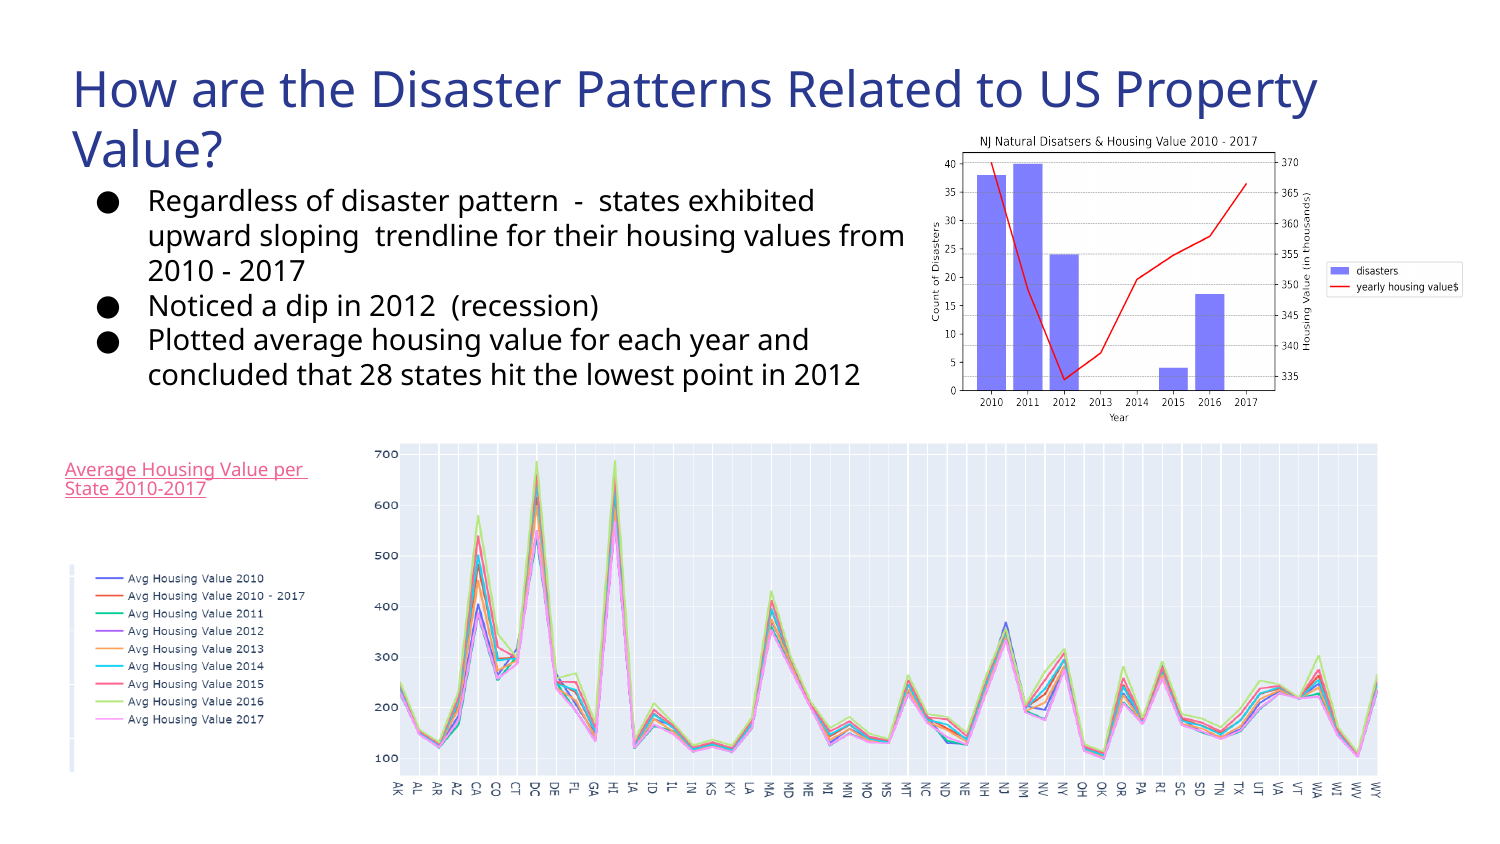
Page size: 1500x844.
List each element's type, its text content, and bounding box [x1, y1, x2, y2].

title How are the Disaster Patterns Related to US Property Value? [57, 42, 1456, 143]
text_box Average Housing Value per State 2010-2017 [49, 444, 326, 496]
picture [364, 128, 1469, 818]
text_box Regardless of disaster pattern - states exhibited upward sloping trendline for their housing values from 2010 - 2017 Noticed a dip in 2012 (recession) Plotted average housing value for each year and concluded that 28 states hit the lowest point in 2012 [57, 166, 919, 440]
picture [69, 550, 327, 773]
